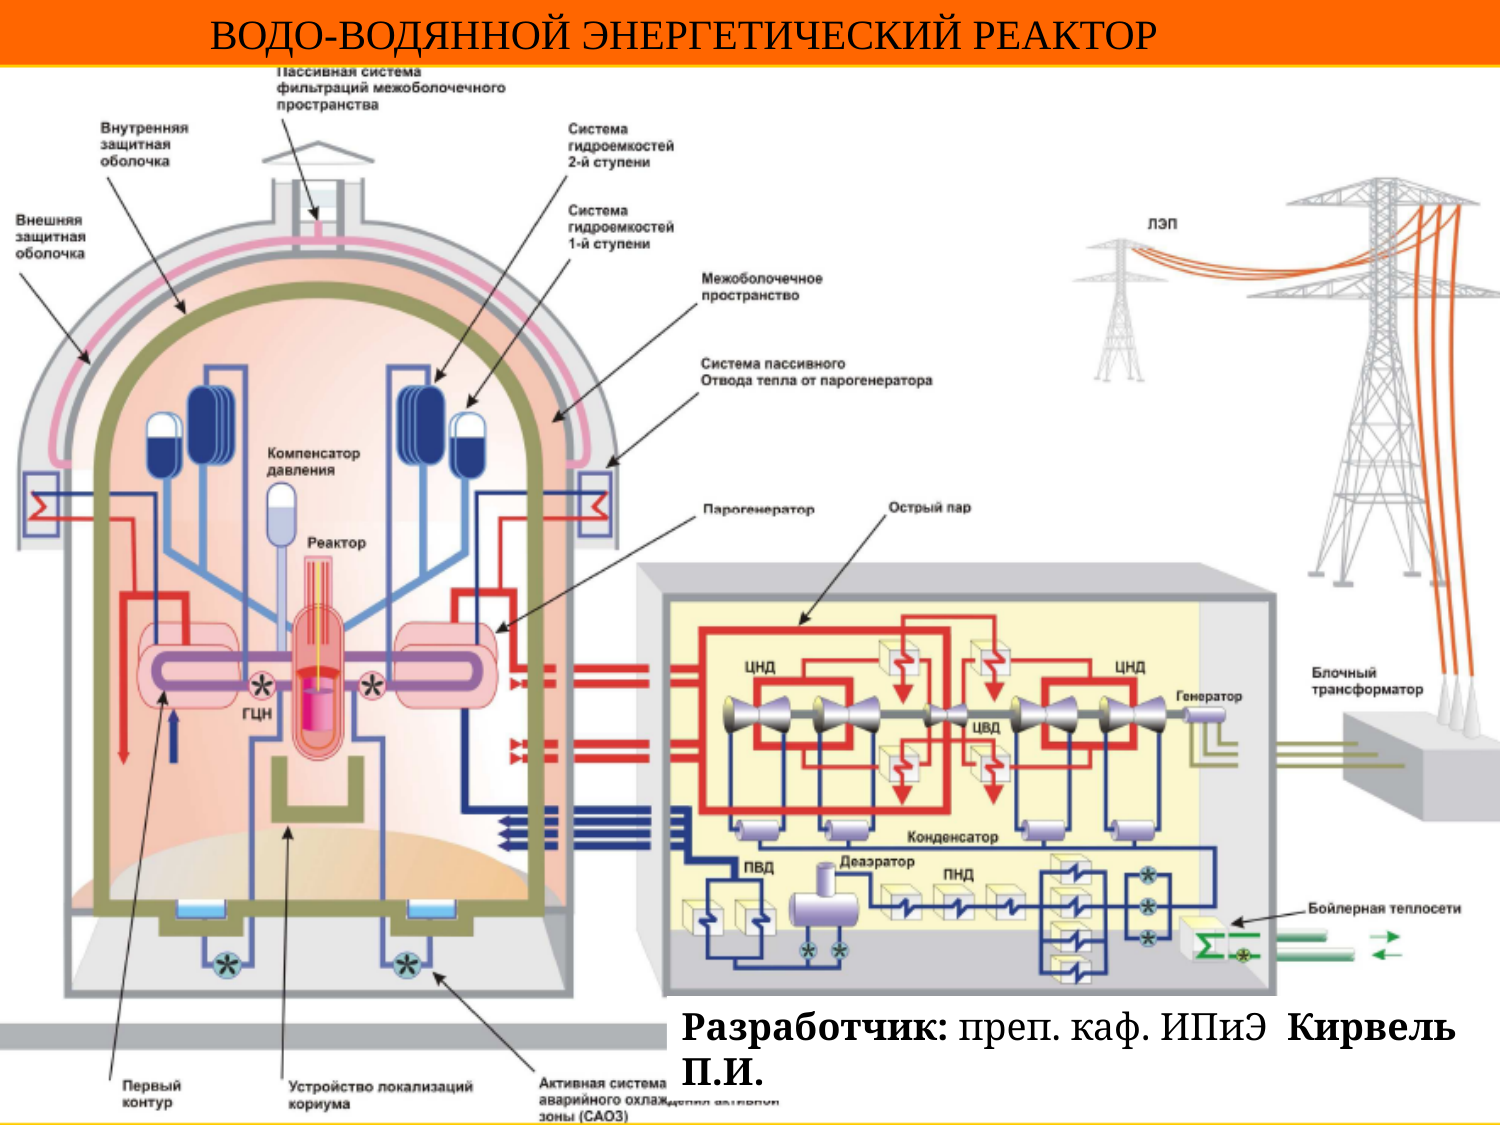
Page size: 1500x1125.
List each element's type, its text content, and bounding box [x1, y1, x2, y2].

text_box ВОДО-ВОДЯННОЙ ЭНЕРГЕТИЧЕСКИЙ РЕАКТОР [0, 0, 1500, 58]
picture [0, 58, 1500, 1125]
